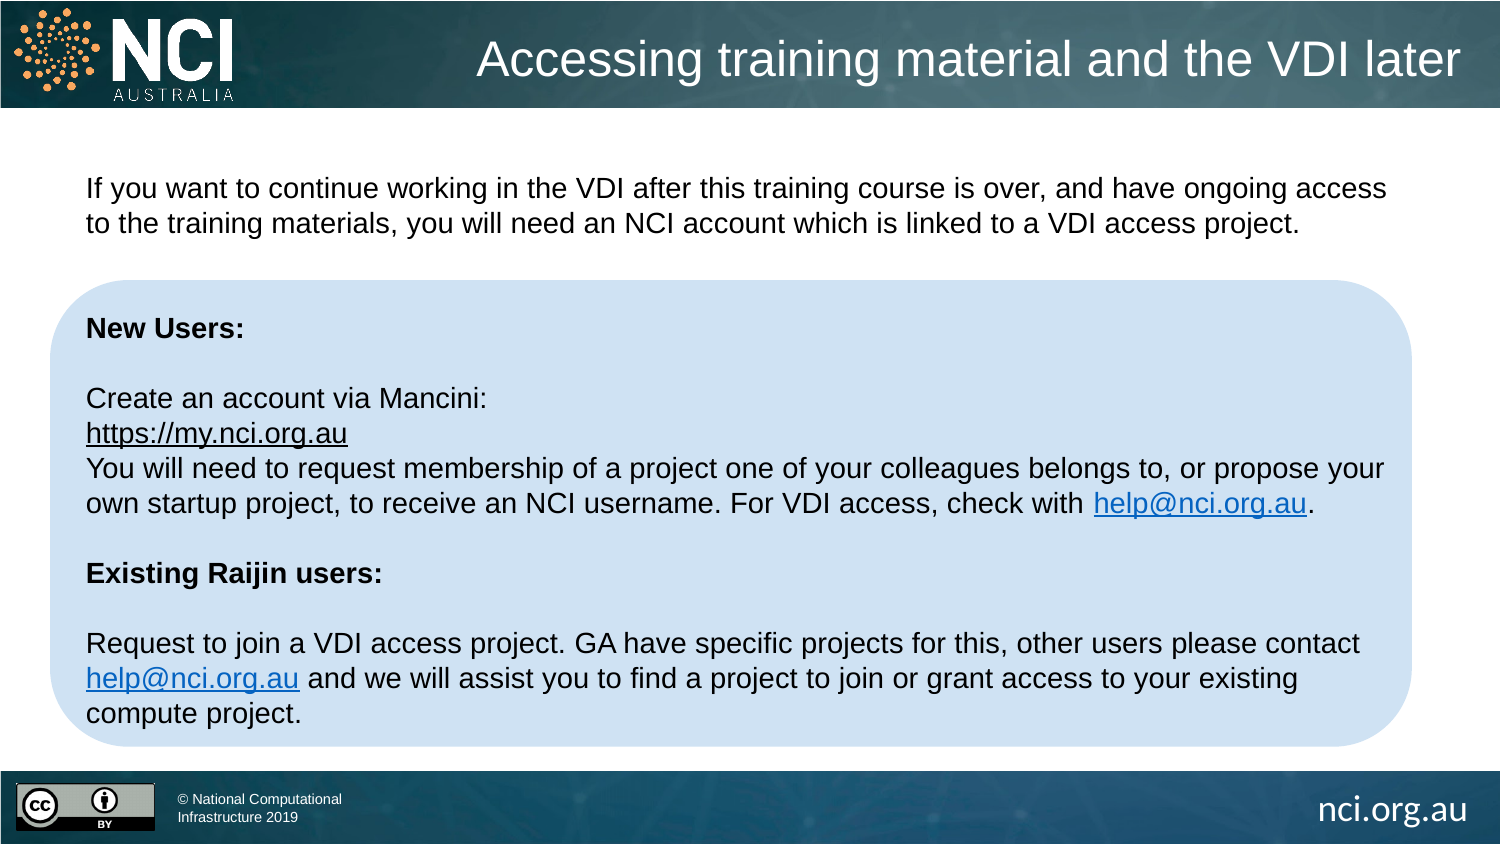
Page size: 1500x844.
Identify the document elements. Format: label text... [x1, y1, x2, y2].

title Accessing training material and the VDI later [320, 18, 1478, 94]
picture [2, 2, 1500, 108]
list If you want to continue working in the VDI after this training course is over, and have ongoing access to the training materials, you will need an NCI account which is linked to a VDI access project. New Users: Create an account via Mancini: https://my.nci.org.au You will need to request membership of a project one of your colleagues belongs to, or propose your own startup project, to receive an NCI username. For VDI access, check with help@nci.org.au. Existing Raijin users: Request to join a VDI access project. GA have specific projects for this, other users please contact help@nci.org.au and we will assist you to find a project to join or grant access to your existing compute project. [70, 154, 1422, 439]
text_box [50, 307, 1412, 746]
picture [2, 771, 1500, 844]
